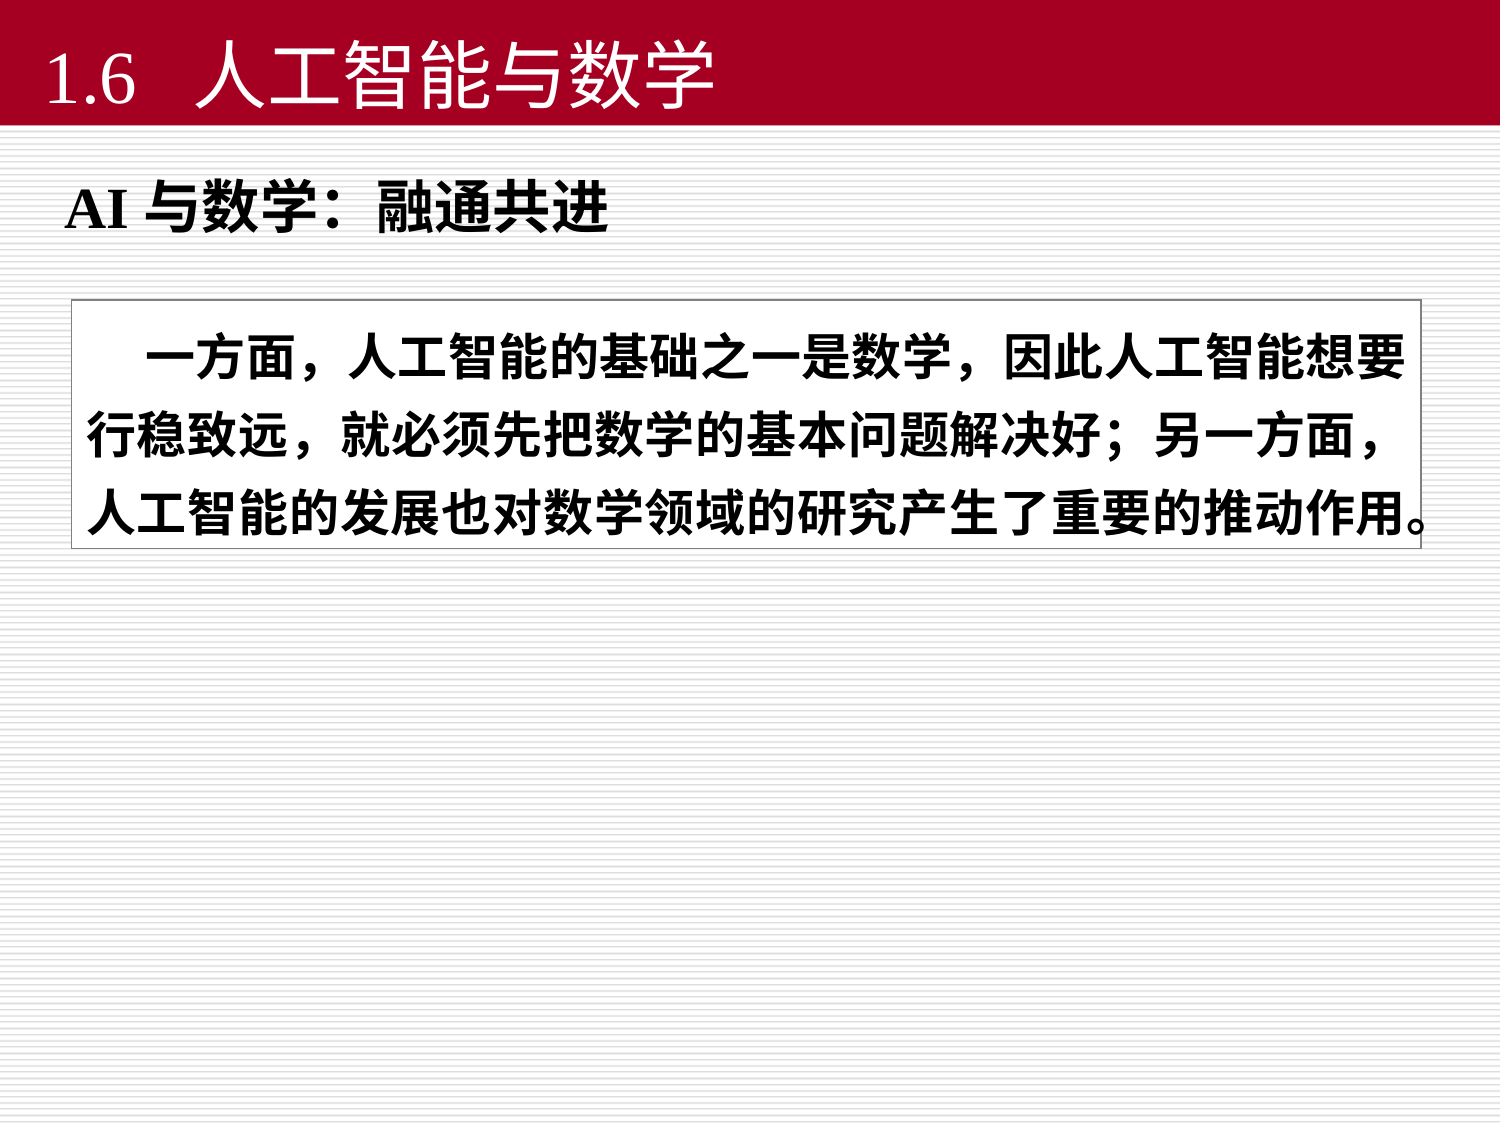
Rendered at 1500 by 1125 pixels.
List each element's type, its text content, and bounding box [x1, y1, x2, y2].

text_box 1.6 人工智能与数学 [0, 0, 1500, 126]
text_box AI与数学：融通共进 [50, 162, 1468, 1049]
picture [0, 126, 1500, 1125]
slide_number [1137, 1062, 1463, 1122]
